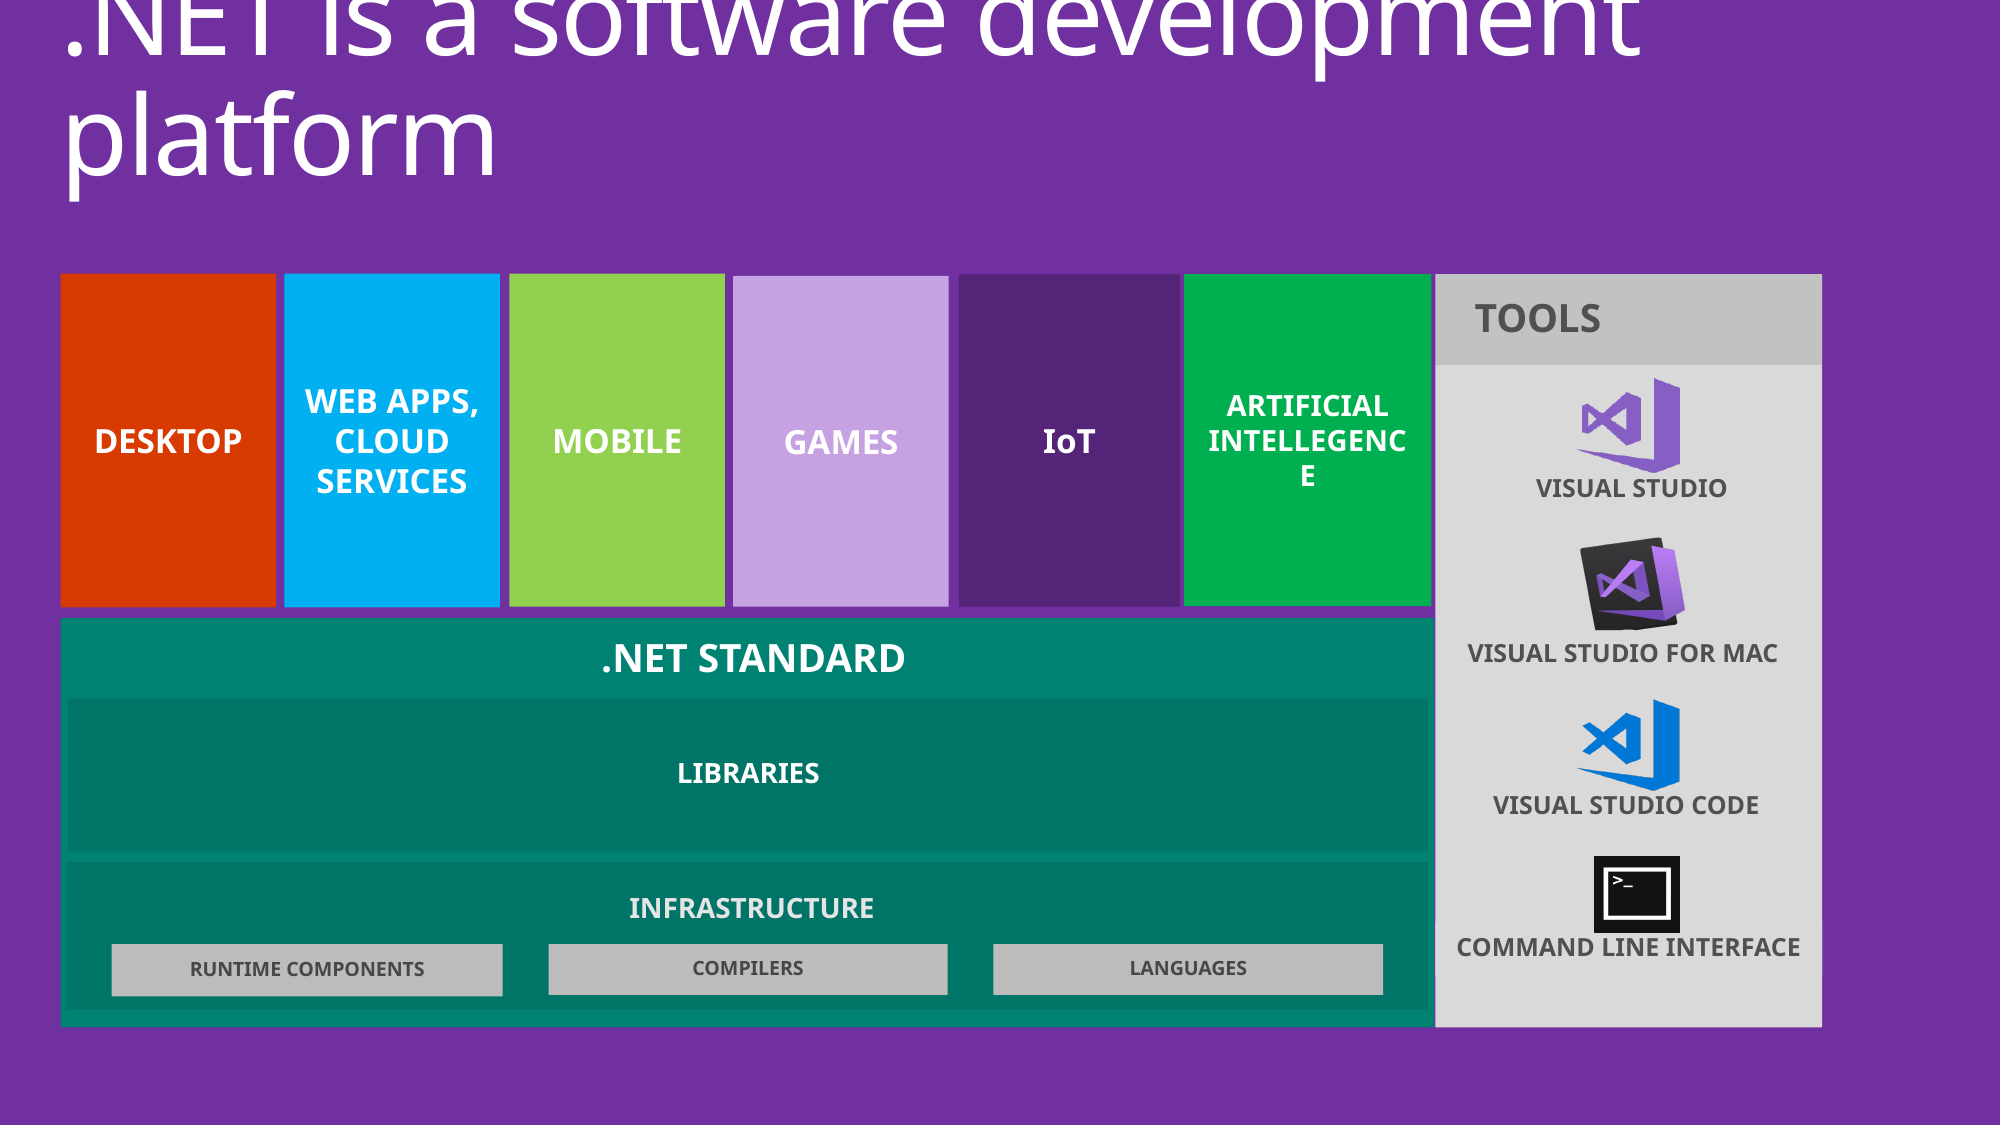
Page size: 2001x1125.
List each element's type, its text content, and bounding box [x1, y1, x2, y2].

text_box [1435, 273, 1823, 1028]
text_box DESKTOP [60, 273, 277, 608]
text_box WEB APPS, CLOUD SERVICES [284, 273, 500, 608]
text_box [60, 617, 1435, 1028]
text_box .NET is a software development platform [36, 20, 1966, 201]
text_box GAMES [733, 275, 949, 607]
text_box IoT [958, 274, 1181, 607]
text_box ARTIFICIAL INTELLEGENCE [1184, 274, 1432, 607]
text_box MOBILE [509, 273, 725, 607]
